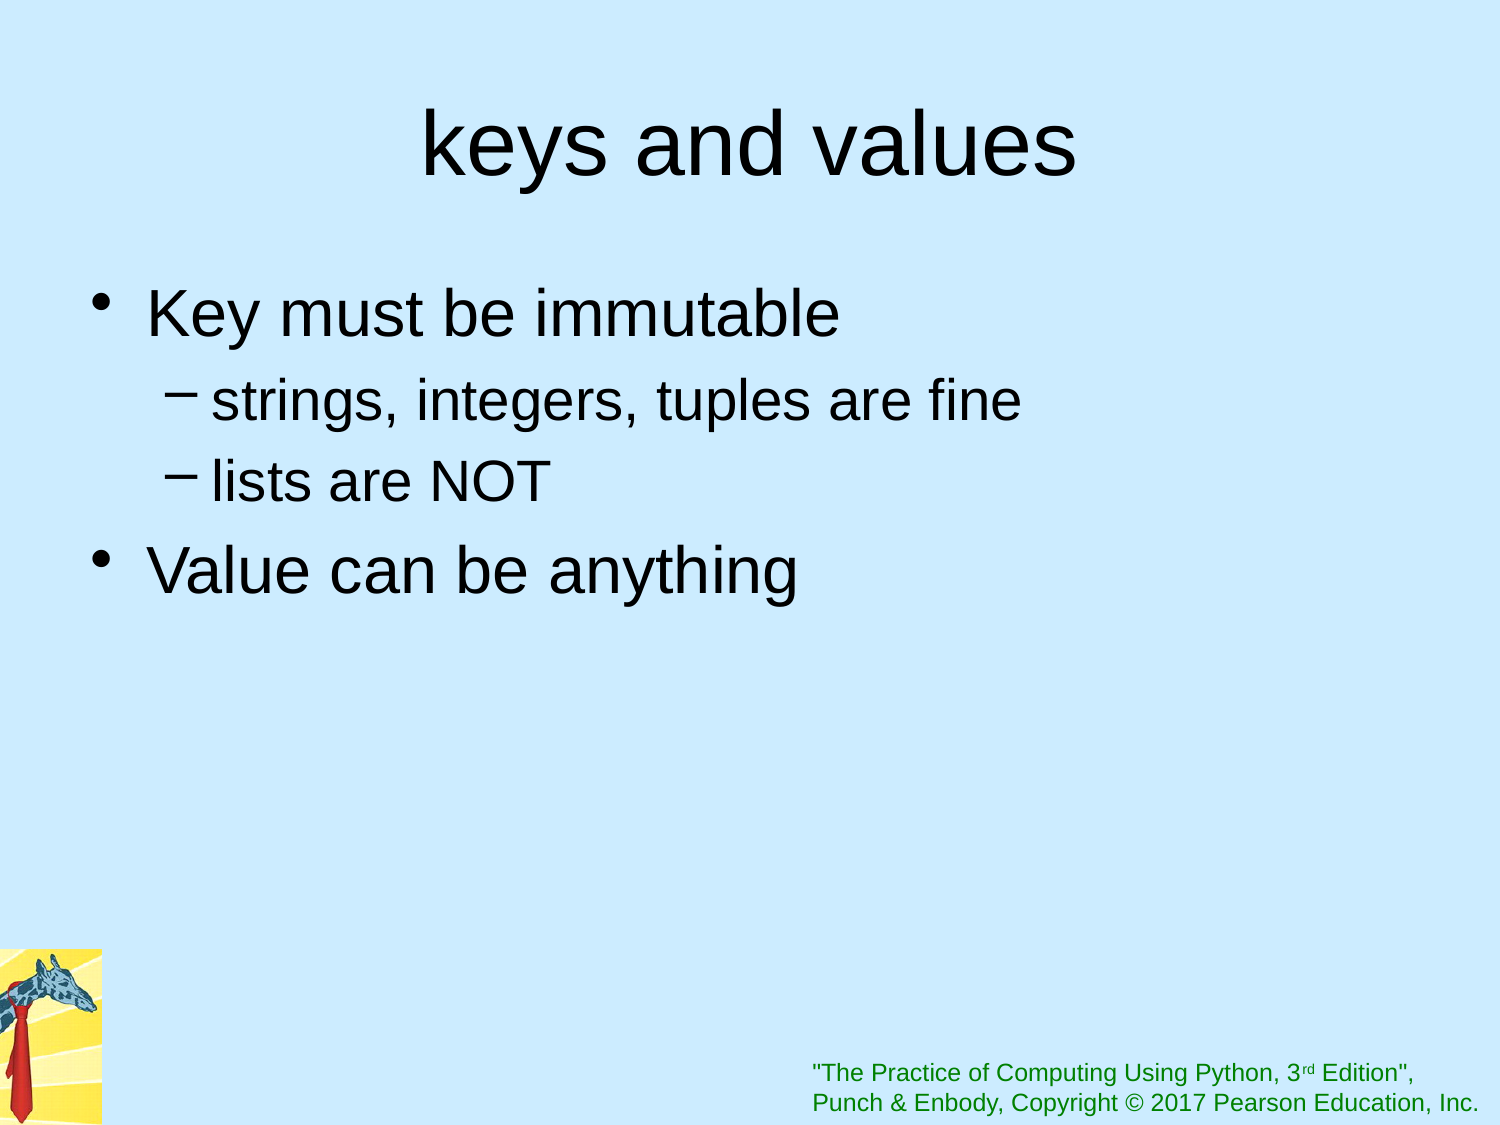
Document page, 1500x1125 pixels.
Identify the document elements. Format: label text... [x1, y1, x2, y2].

list Key must be immutable strings, integers, tuples are fine lists are NOT Value can be anything [75, 262, 1425, 1005]
title keys and values [75, 45, 1425, 233]
picture [0, 949, 102, 1125]
